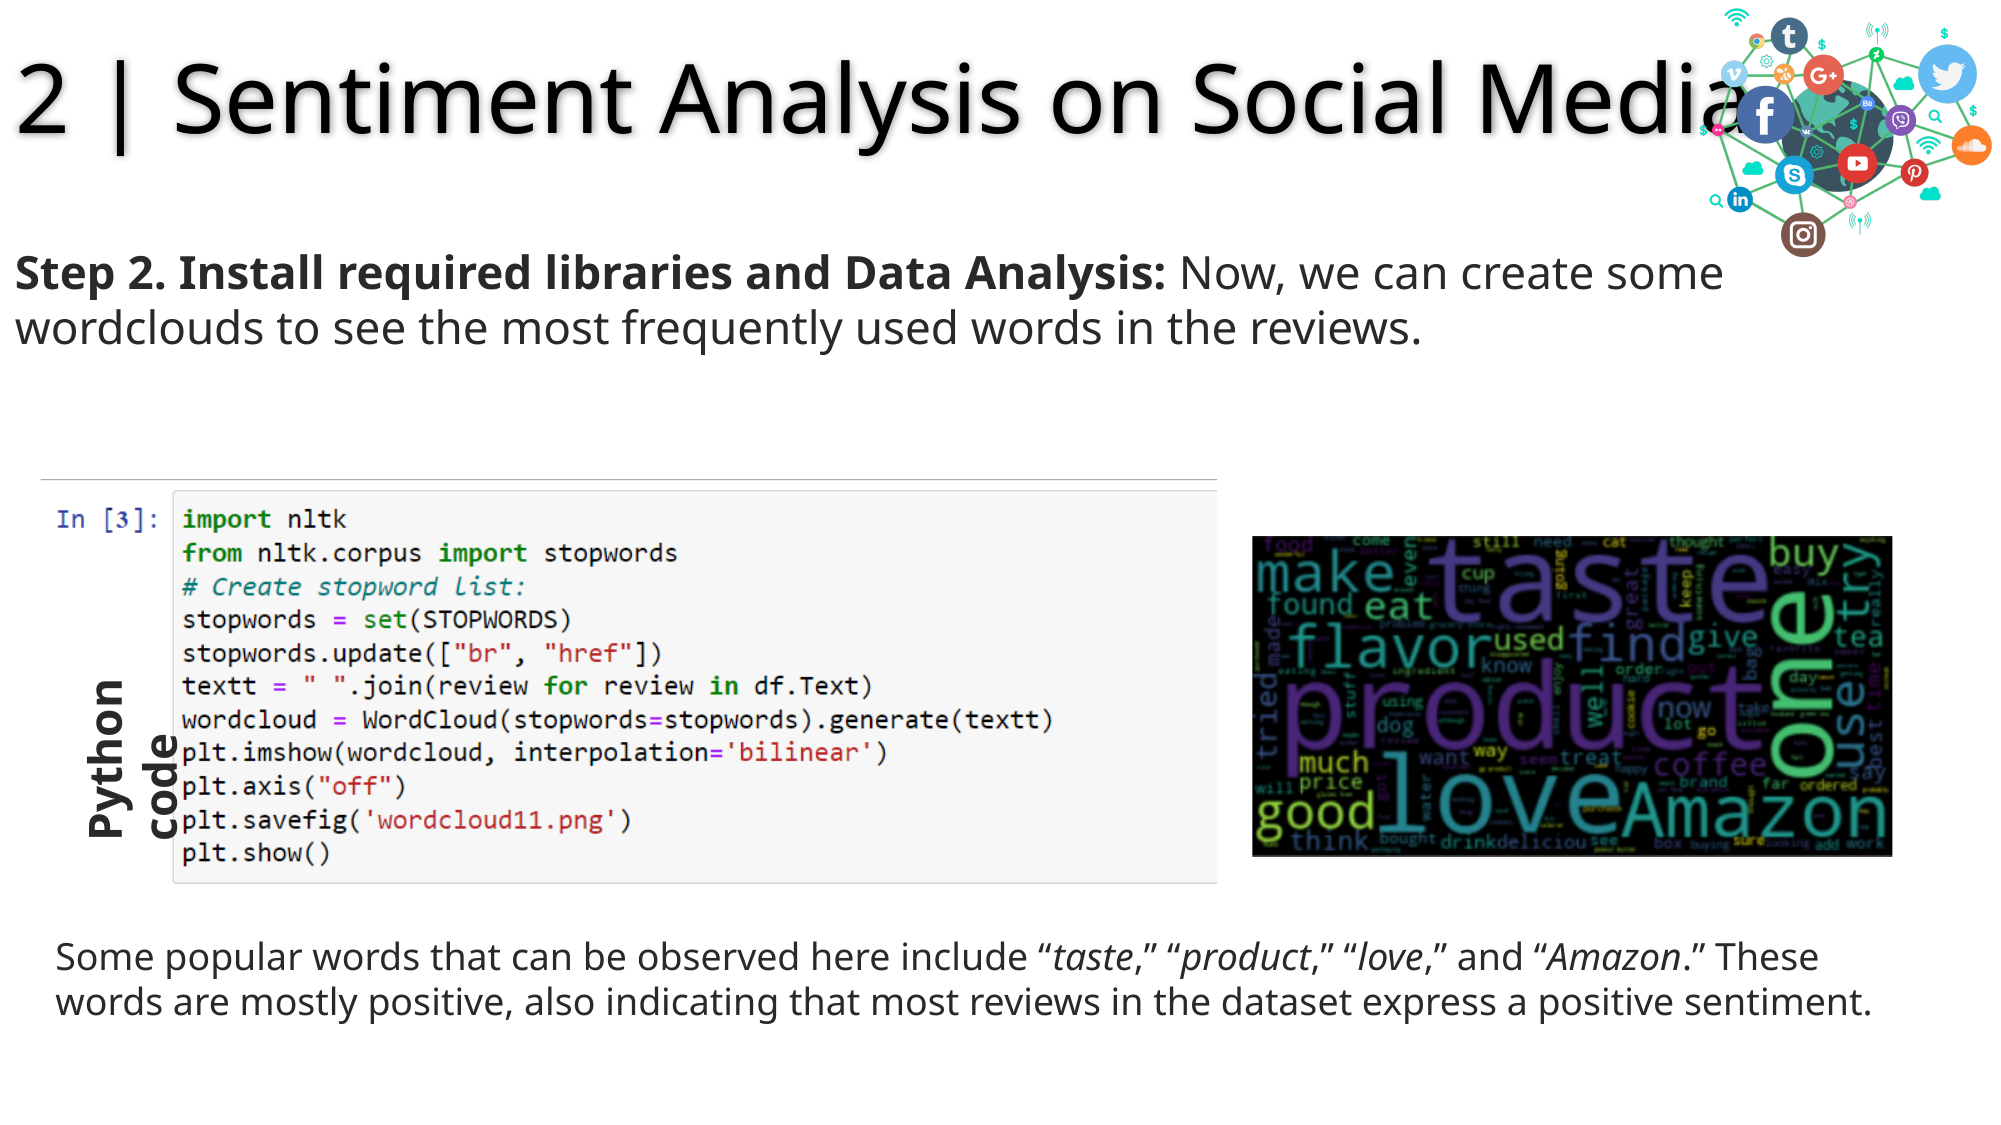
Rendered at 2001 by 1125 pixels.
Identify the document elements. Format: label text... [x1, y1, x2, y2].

picture [1672, 0, 2000, 262]
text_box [40, 479, 1218, 889]
title 2 | Sentiment Analysis on Social Media [0, 0, 1667, 206]
text_box Step 2. Install required libraries and Data Analysis: Now, we can create some wordclouds to see the most frequently used words in the reviews. [0, 236, 2000, 361]
text_box Some popular words that can be observed here include “taste,” “product,” “love,” and “Amazon.” These words are mostly positive, also indicating that most reviews in the dataset express a positive sentiment. [40, 926, 1890, 1031]
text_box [1252, 535, 1893, 857]
